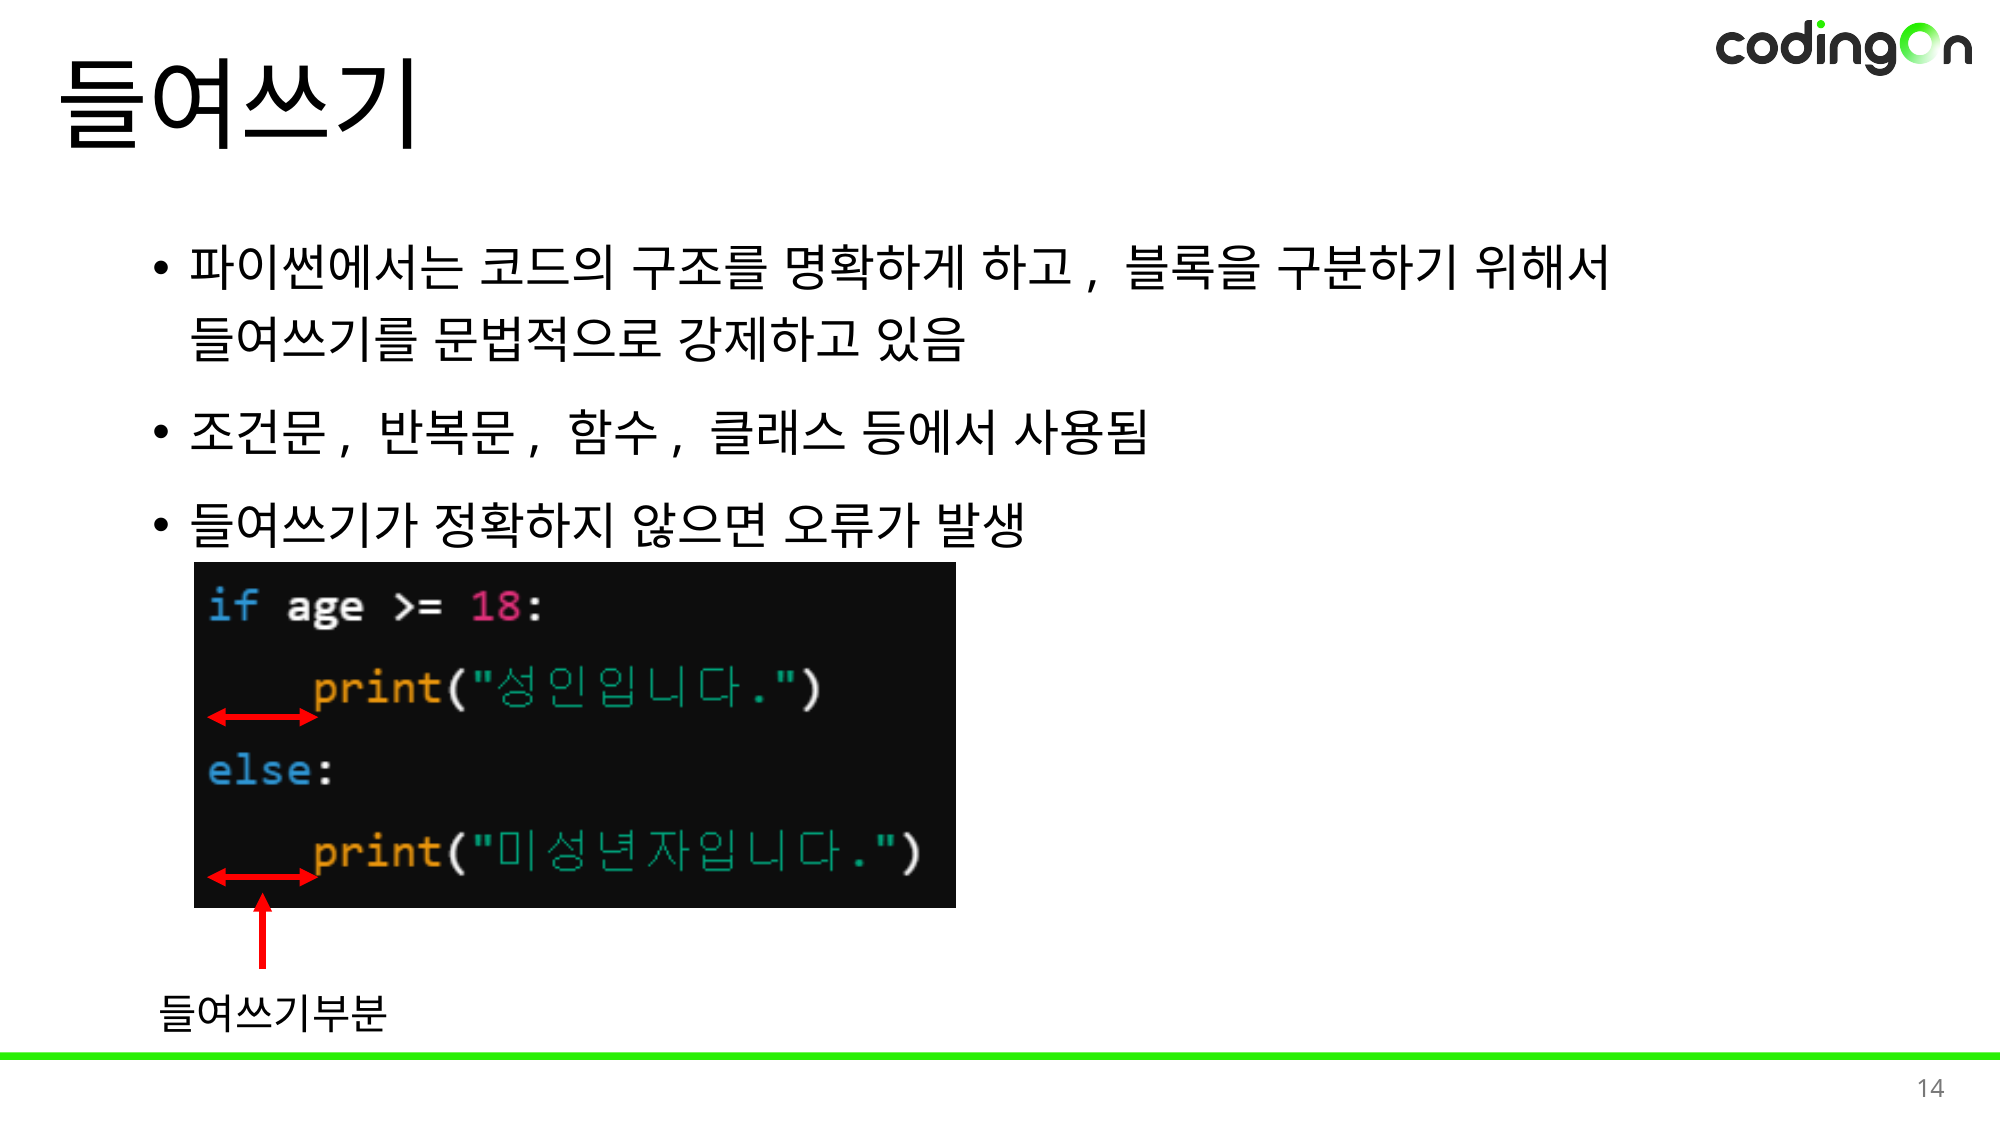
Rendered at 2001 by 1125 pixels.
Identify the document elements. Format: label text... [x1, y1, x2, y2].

list 파이썬에서는 코드의 구조를 명확하게 하고, 블록을 구분하기 위해서 들여쓰기를 문법적으로 강제하고 있음 조건문, 반복문, 함수, 클래스 등에서 사용됨 들여쓰기가 정확하지 않으면 오류가 발생 [137, 217, 1863, 1014]
picture [1767, 20, 1972, 76]
title 들여쓰기 [41, 0, 1767, 218]
picture [194, 562, 956, 908]
text_box 들여쓰기부분 [143, 980, 405, 1046]
slide_number 14 [1509, 1059, 1960, 1120]
